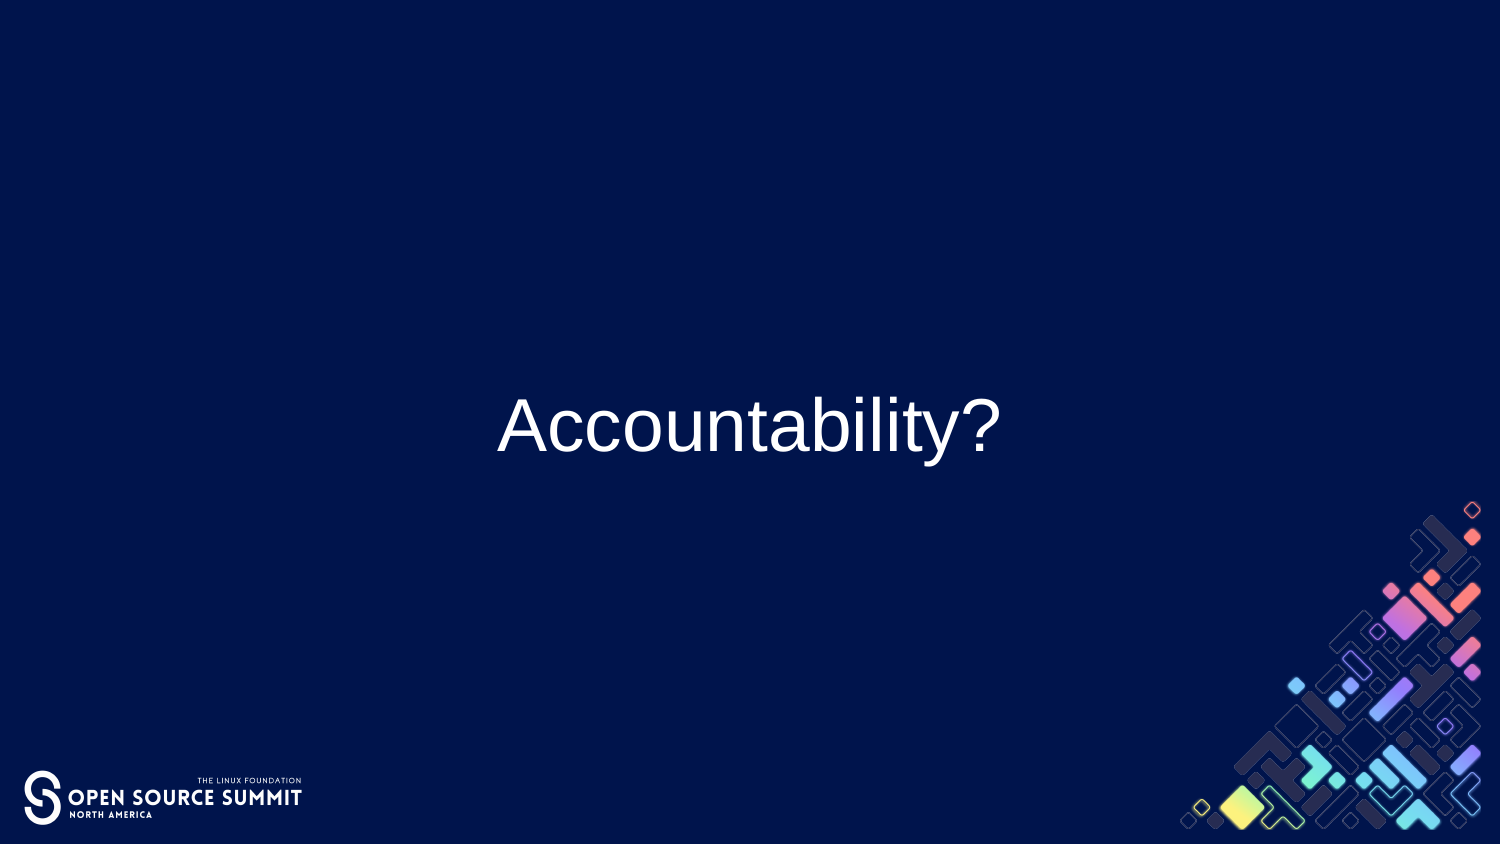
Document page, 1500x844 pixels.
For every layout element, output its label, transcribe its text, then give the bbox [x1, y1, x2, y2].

picture [1180, 501, 1481, 830]
picture [19, 765, 307, 830]
title Accountability? [51, 352, 1449, 491]
